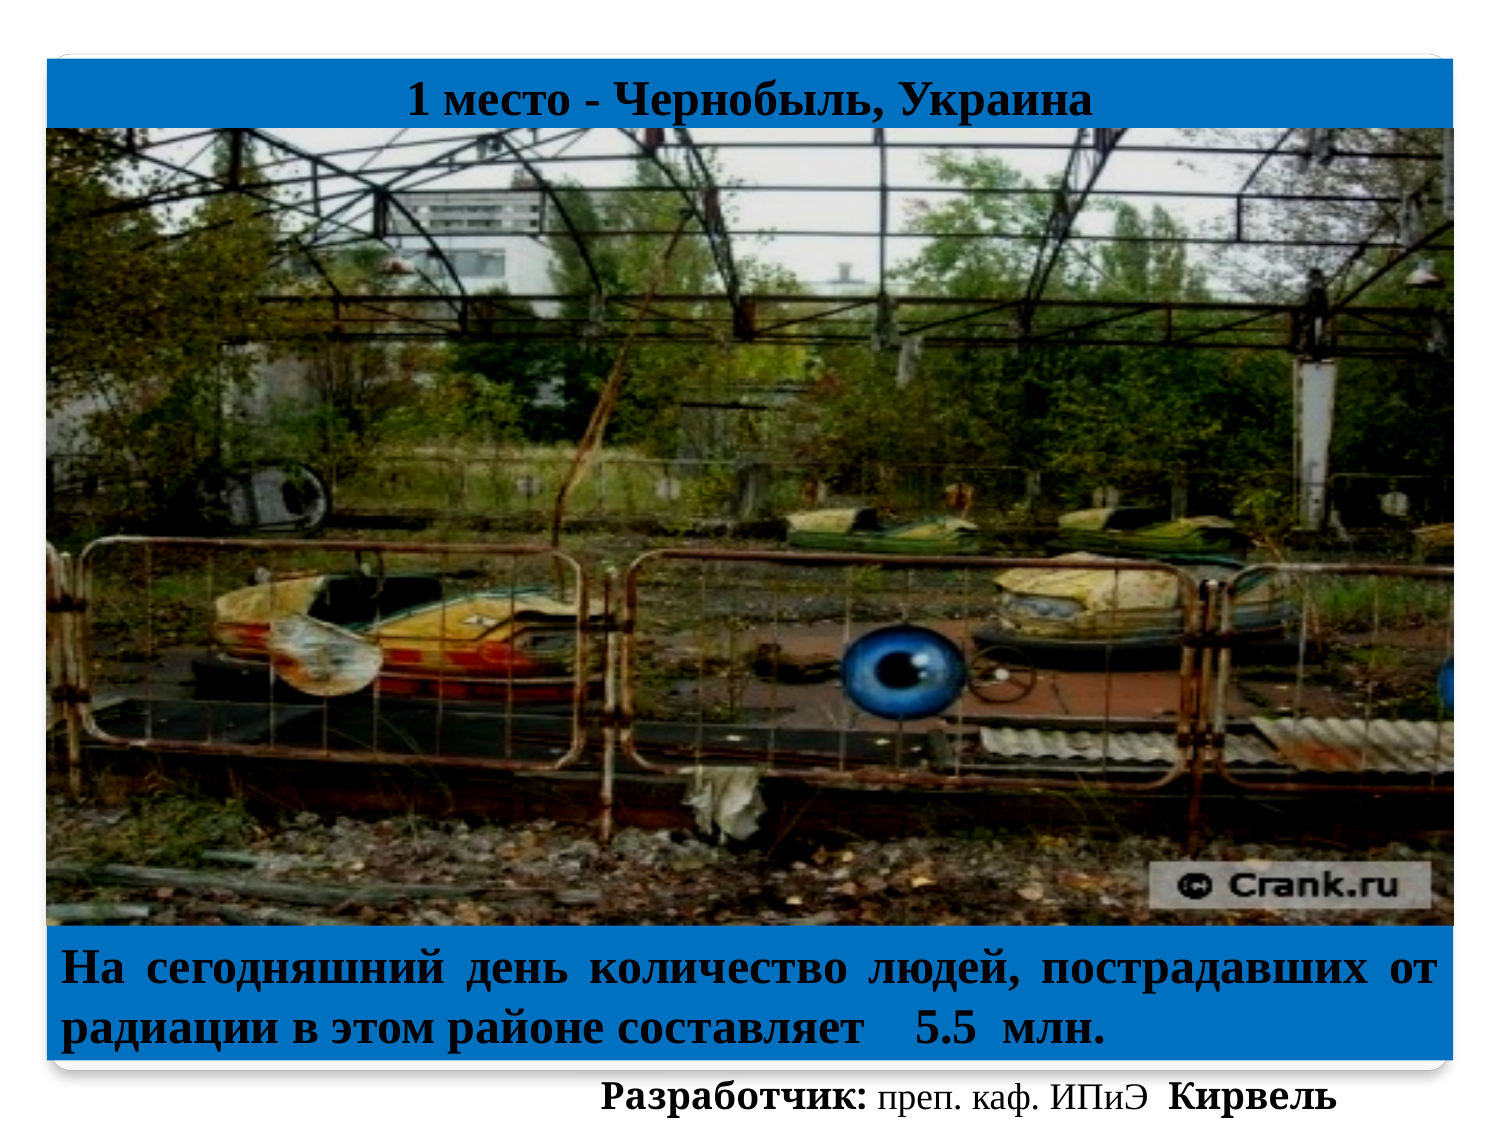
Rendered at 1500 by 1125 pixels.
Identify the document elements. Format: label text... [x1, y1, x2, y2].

picture [46, 128, 1454, 926]
text_box Разработчик: преп. каф. ИПиЭ Кирвель П.И. [585, 1064, 1419, 1125]
text_box 1 место - Чернобыль, Украина [46, 58, 1454, 128]
text_box На сегодняшний день количество людей, пострадавших от радиации в этом районе составляет 5.5 млн. [46, 937, 1454, 1061]
